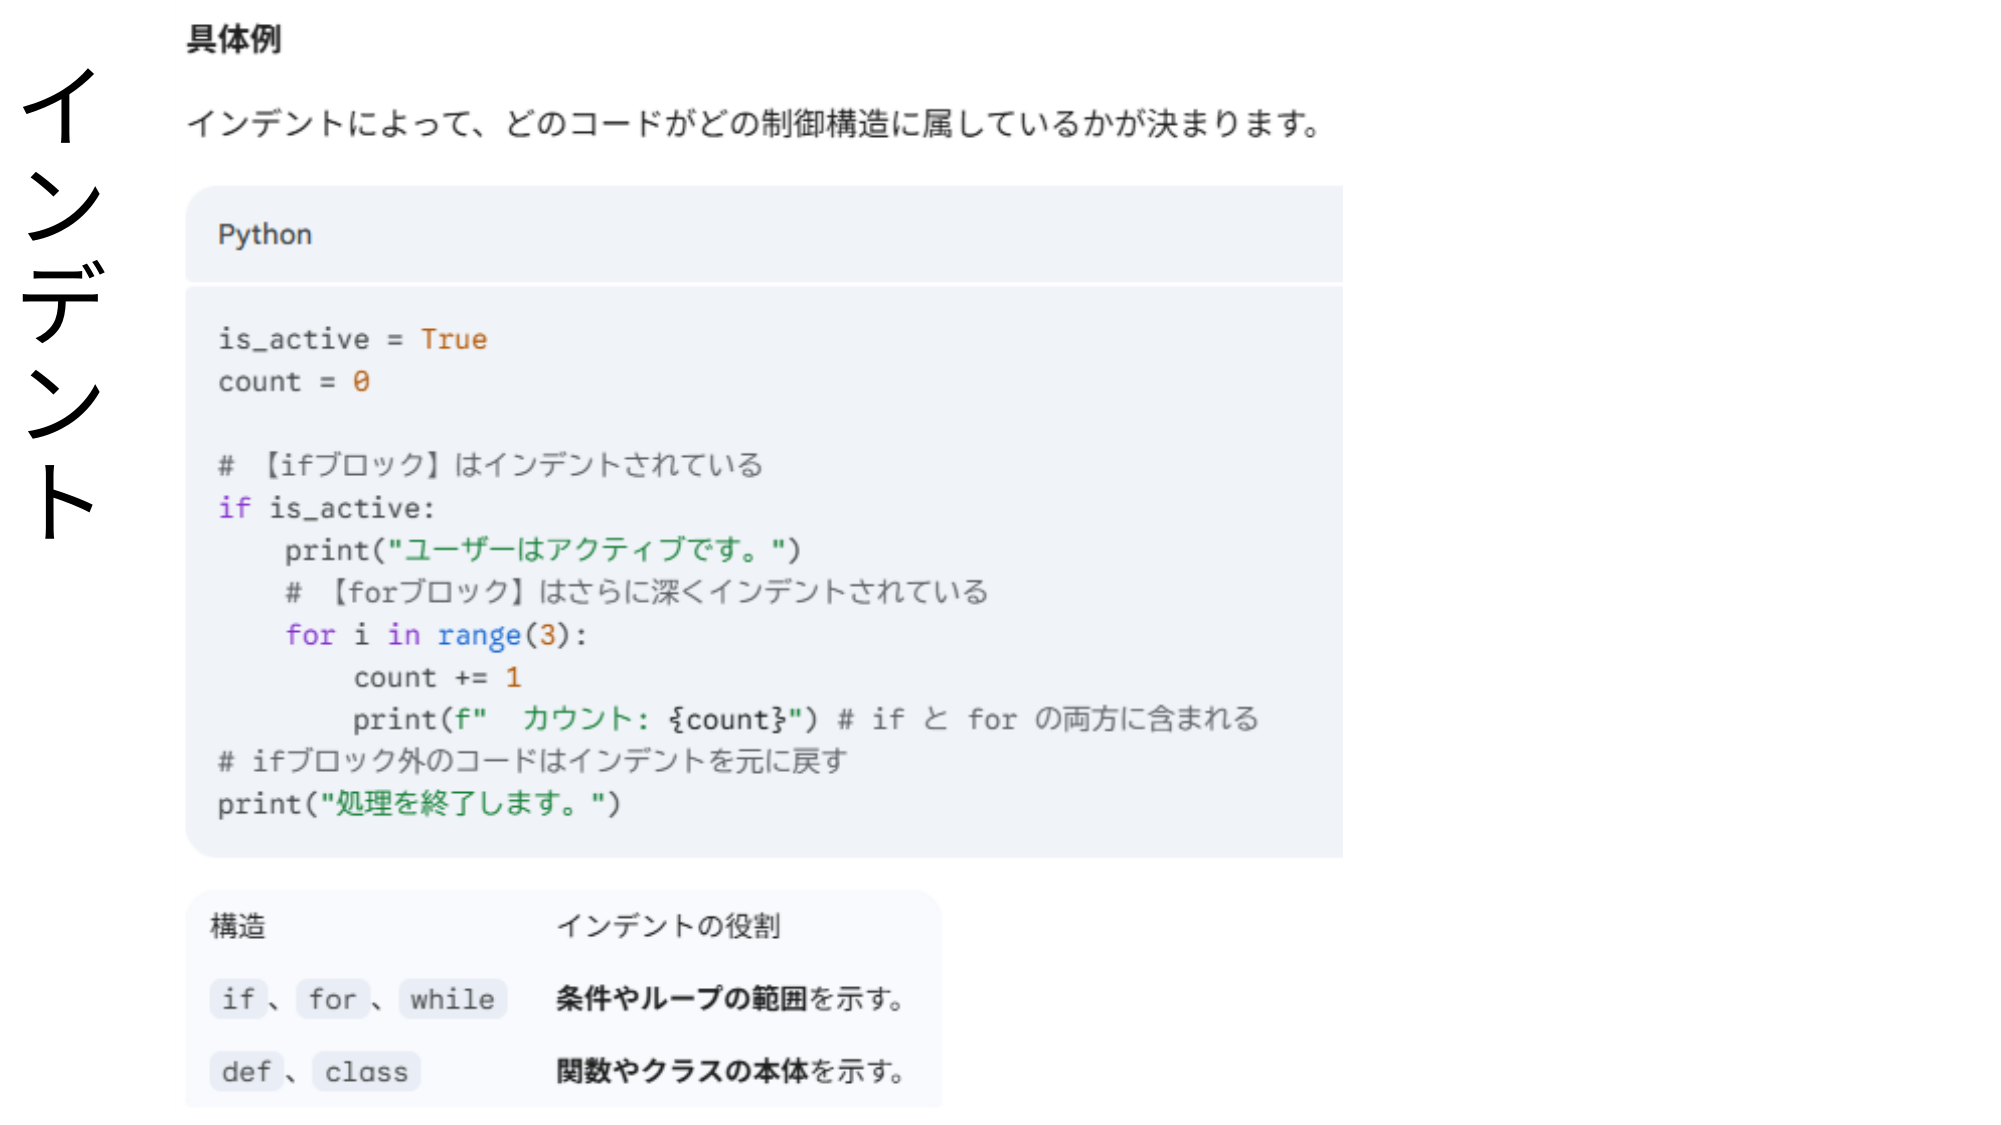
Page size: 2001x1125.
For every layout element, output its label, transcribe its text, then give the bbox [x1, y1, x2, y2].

title インデント [0, 25, 174, 593]
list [174, 0, 1343, 1112]
